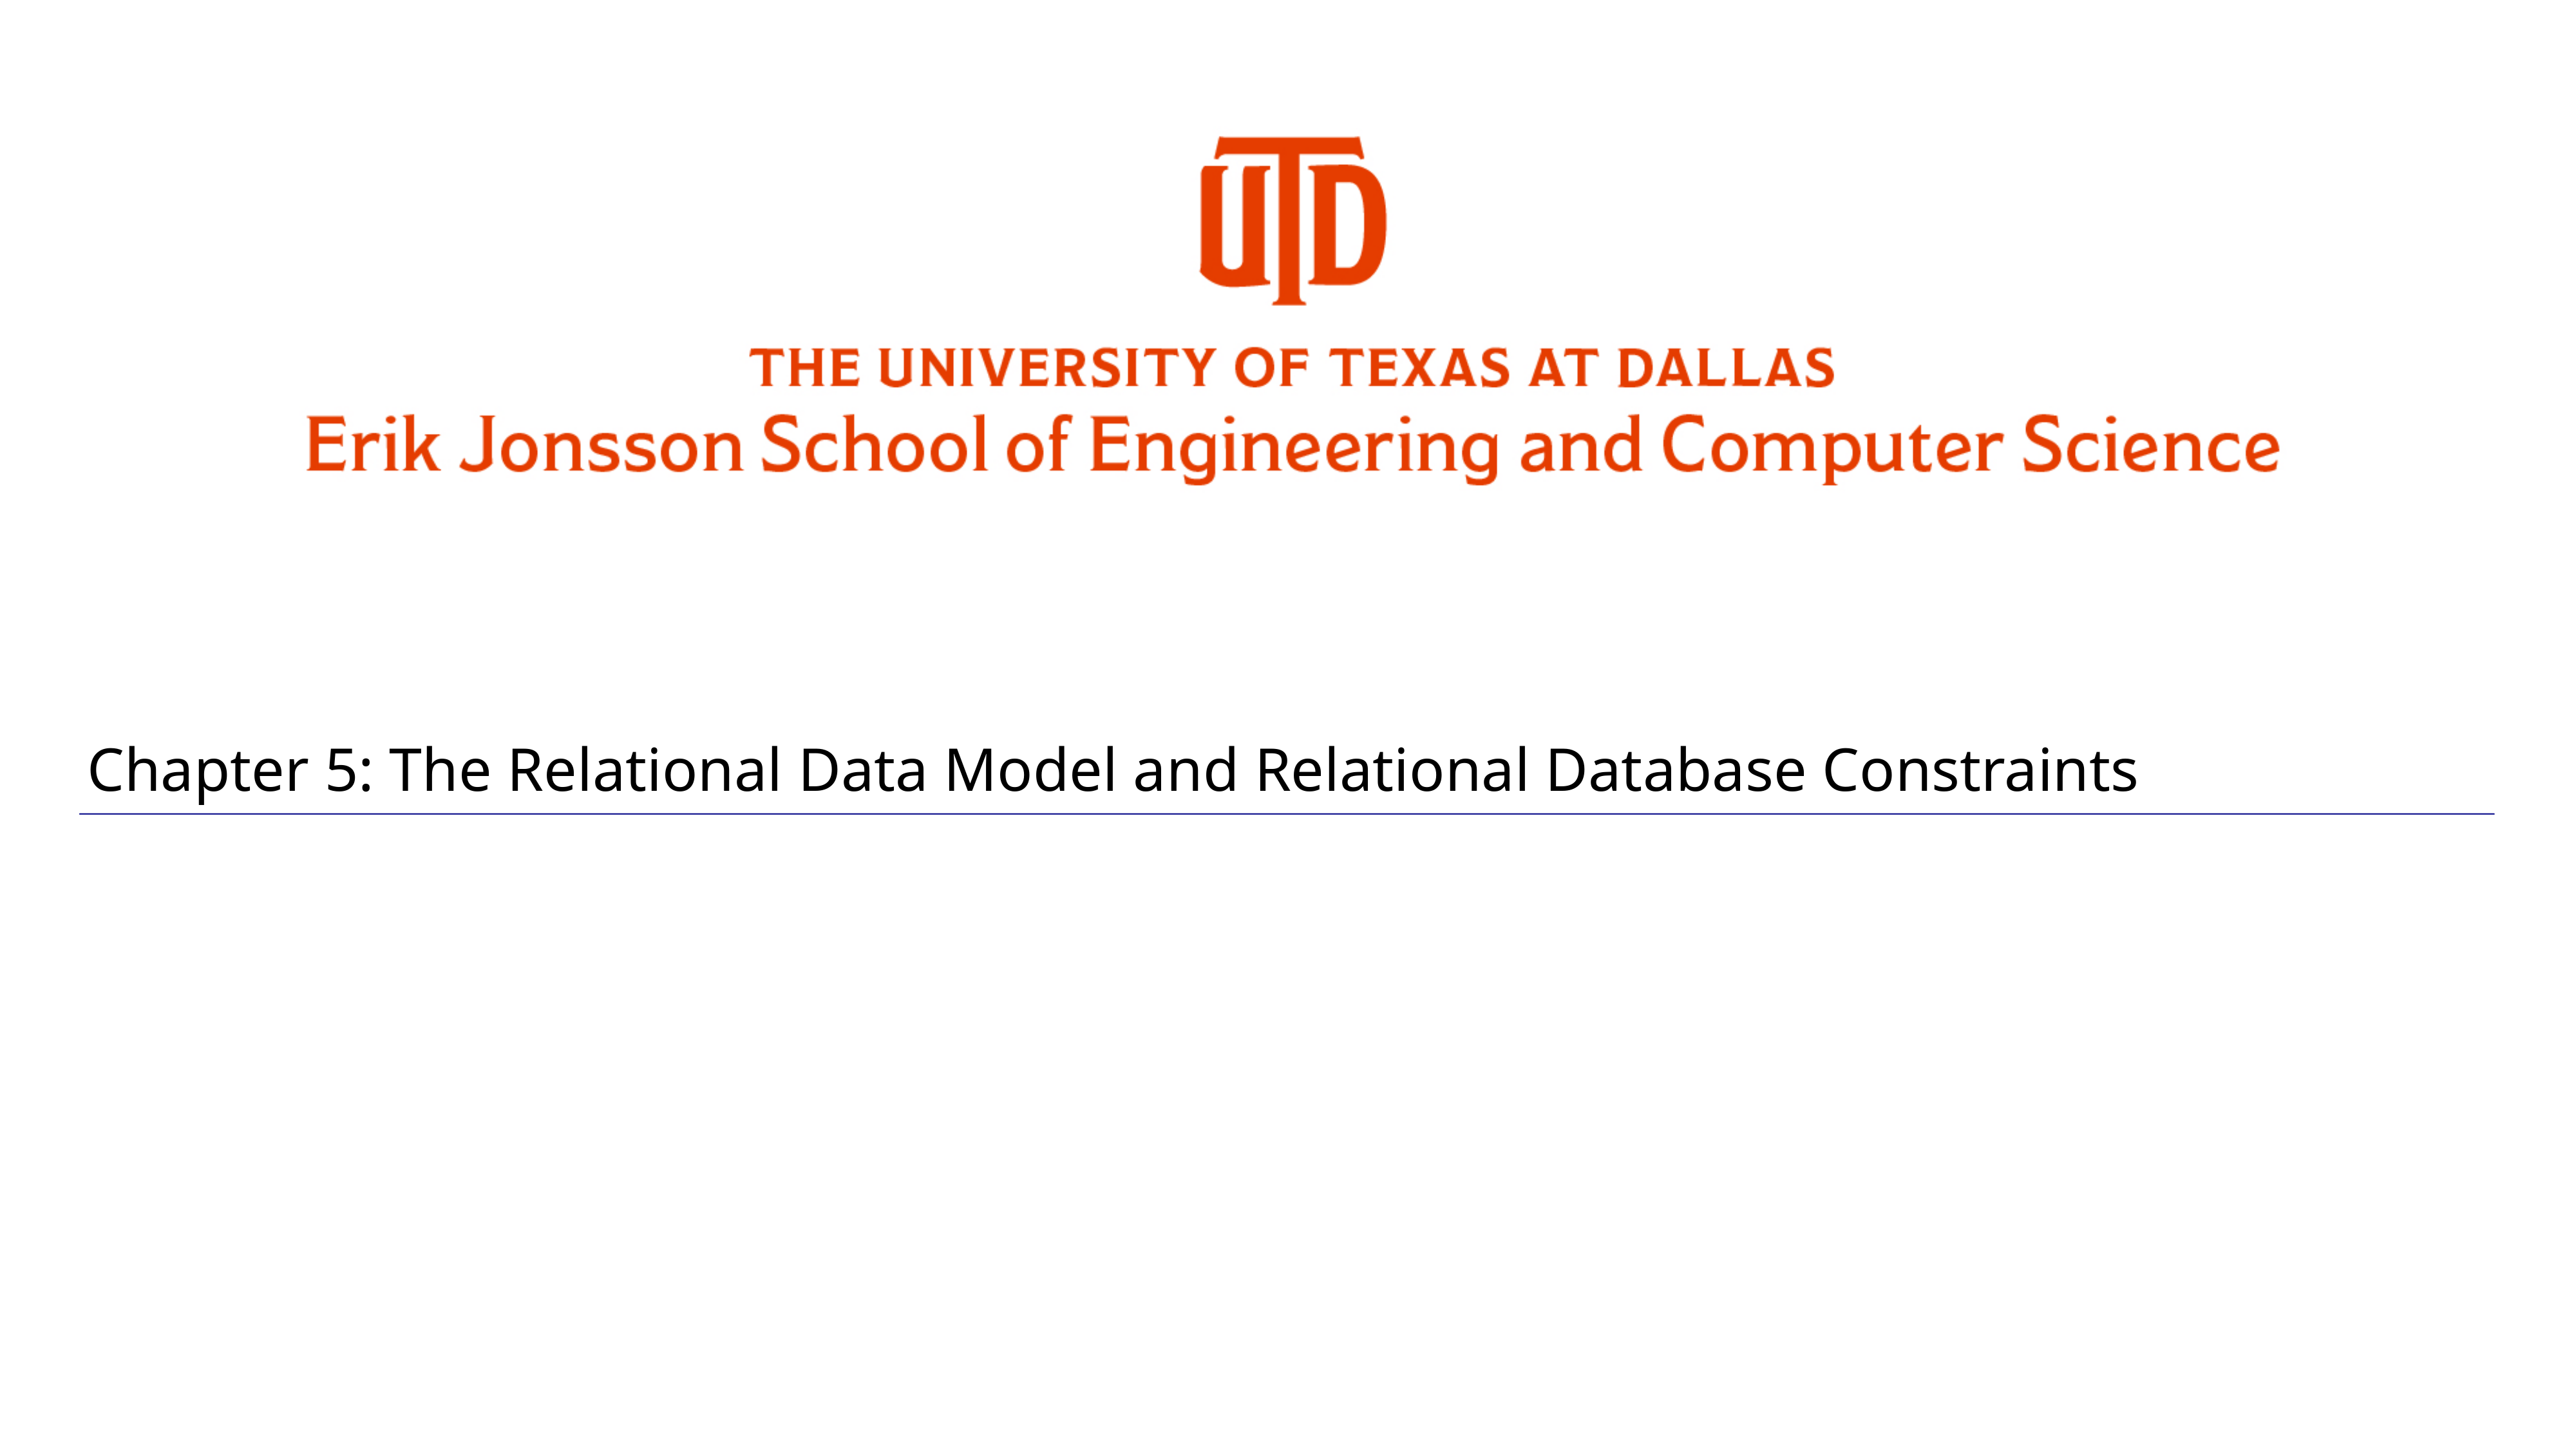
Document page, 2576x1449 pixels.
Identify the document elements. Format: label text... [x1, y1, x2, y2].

picture [214, 52, 2362, 563]
title Chapter 5: The Relational Data Model and Relational Database Constraints [79, 517, 2496, 811]
